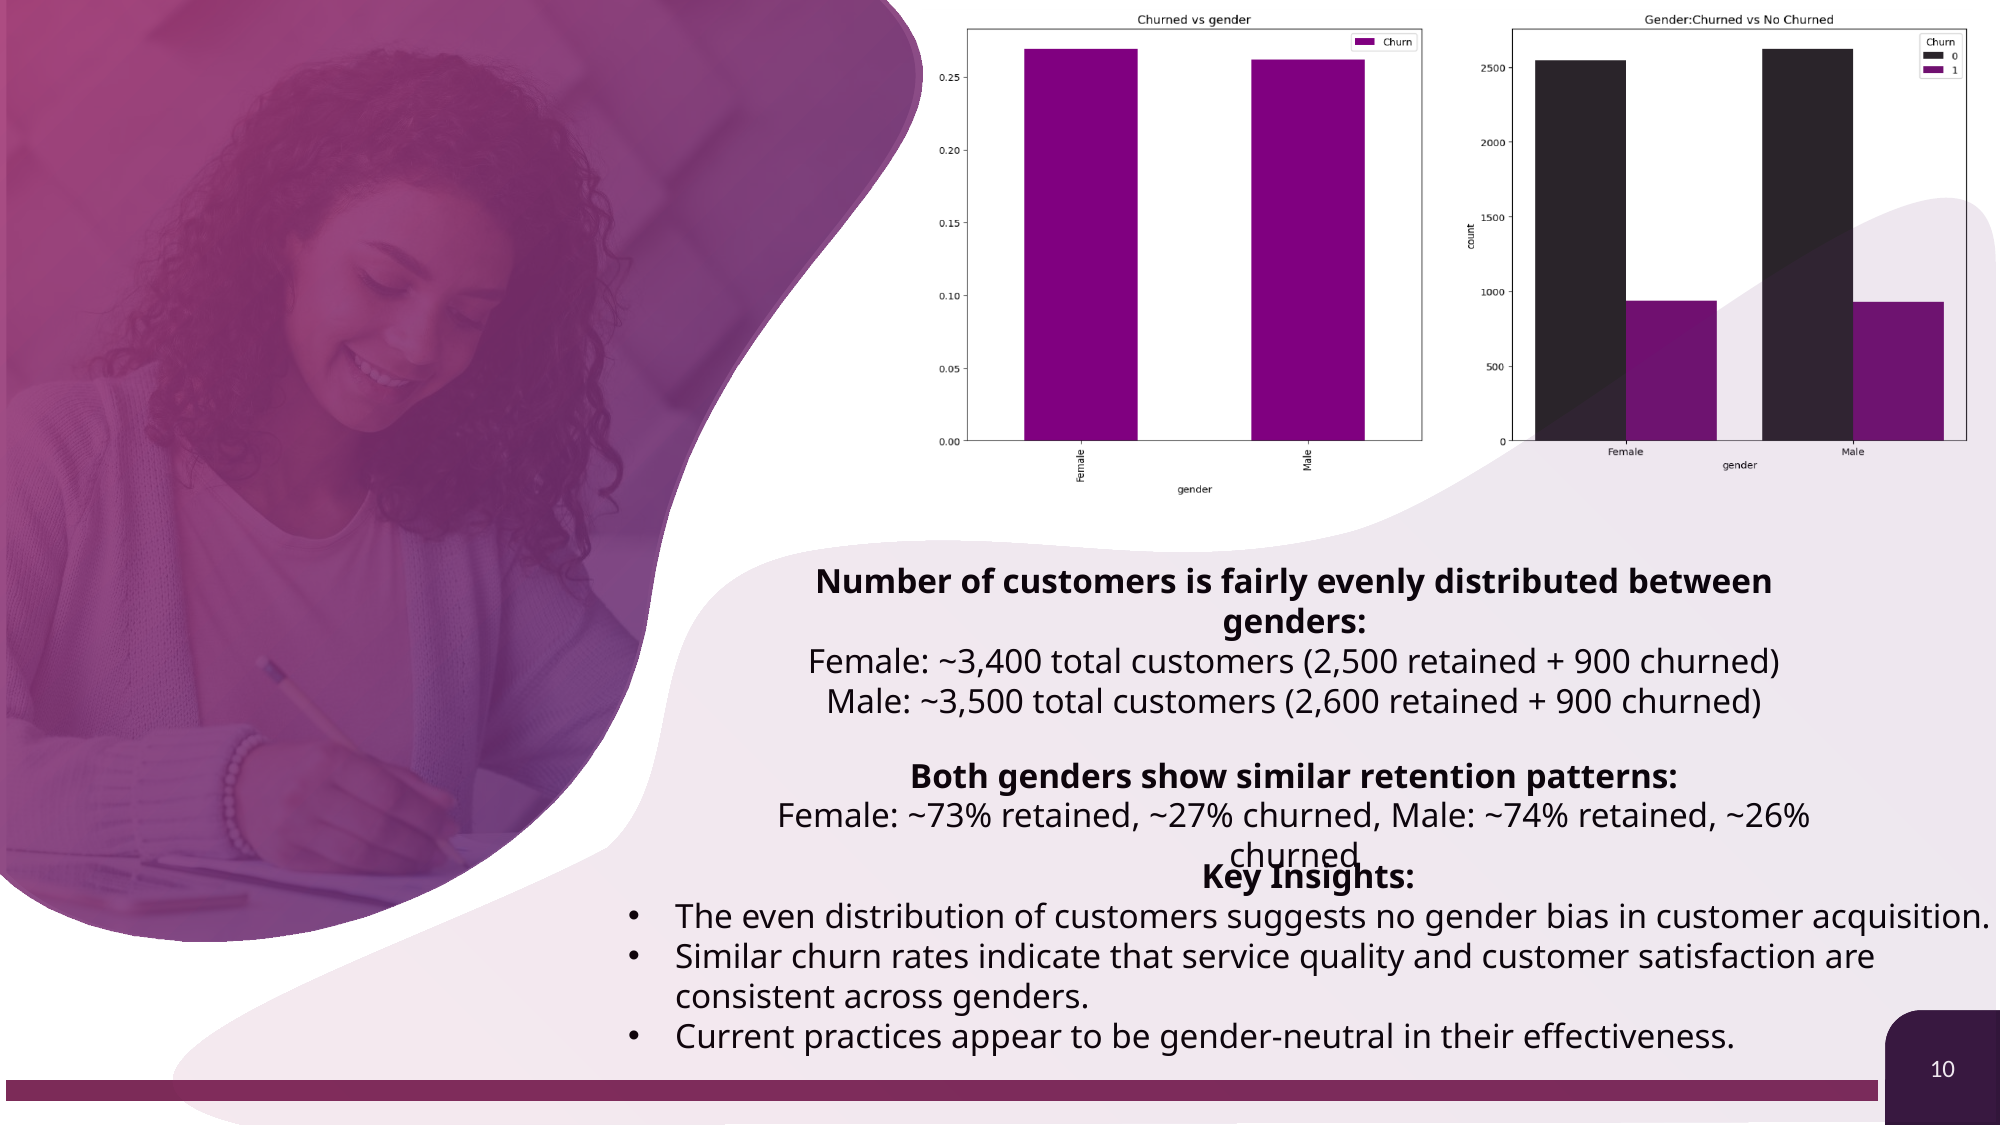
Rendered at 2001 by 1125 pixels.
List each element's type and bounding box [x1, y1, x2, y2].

text_box [171, 203, 1997, 1125]
picture [921, 9, 1973, 503]
picture [6, 0, 916, 941]
text_box [0, 0, 6, 880]
text_box [916, 41, 921, 114]
